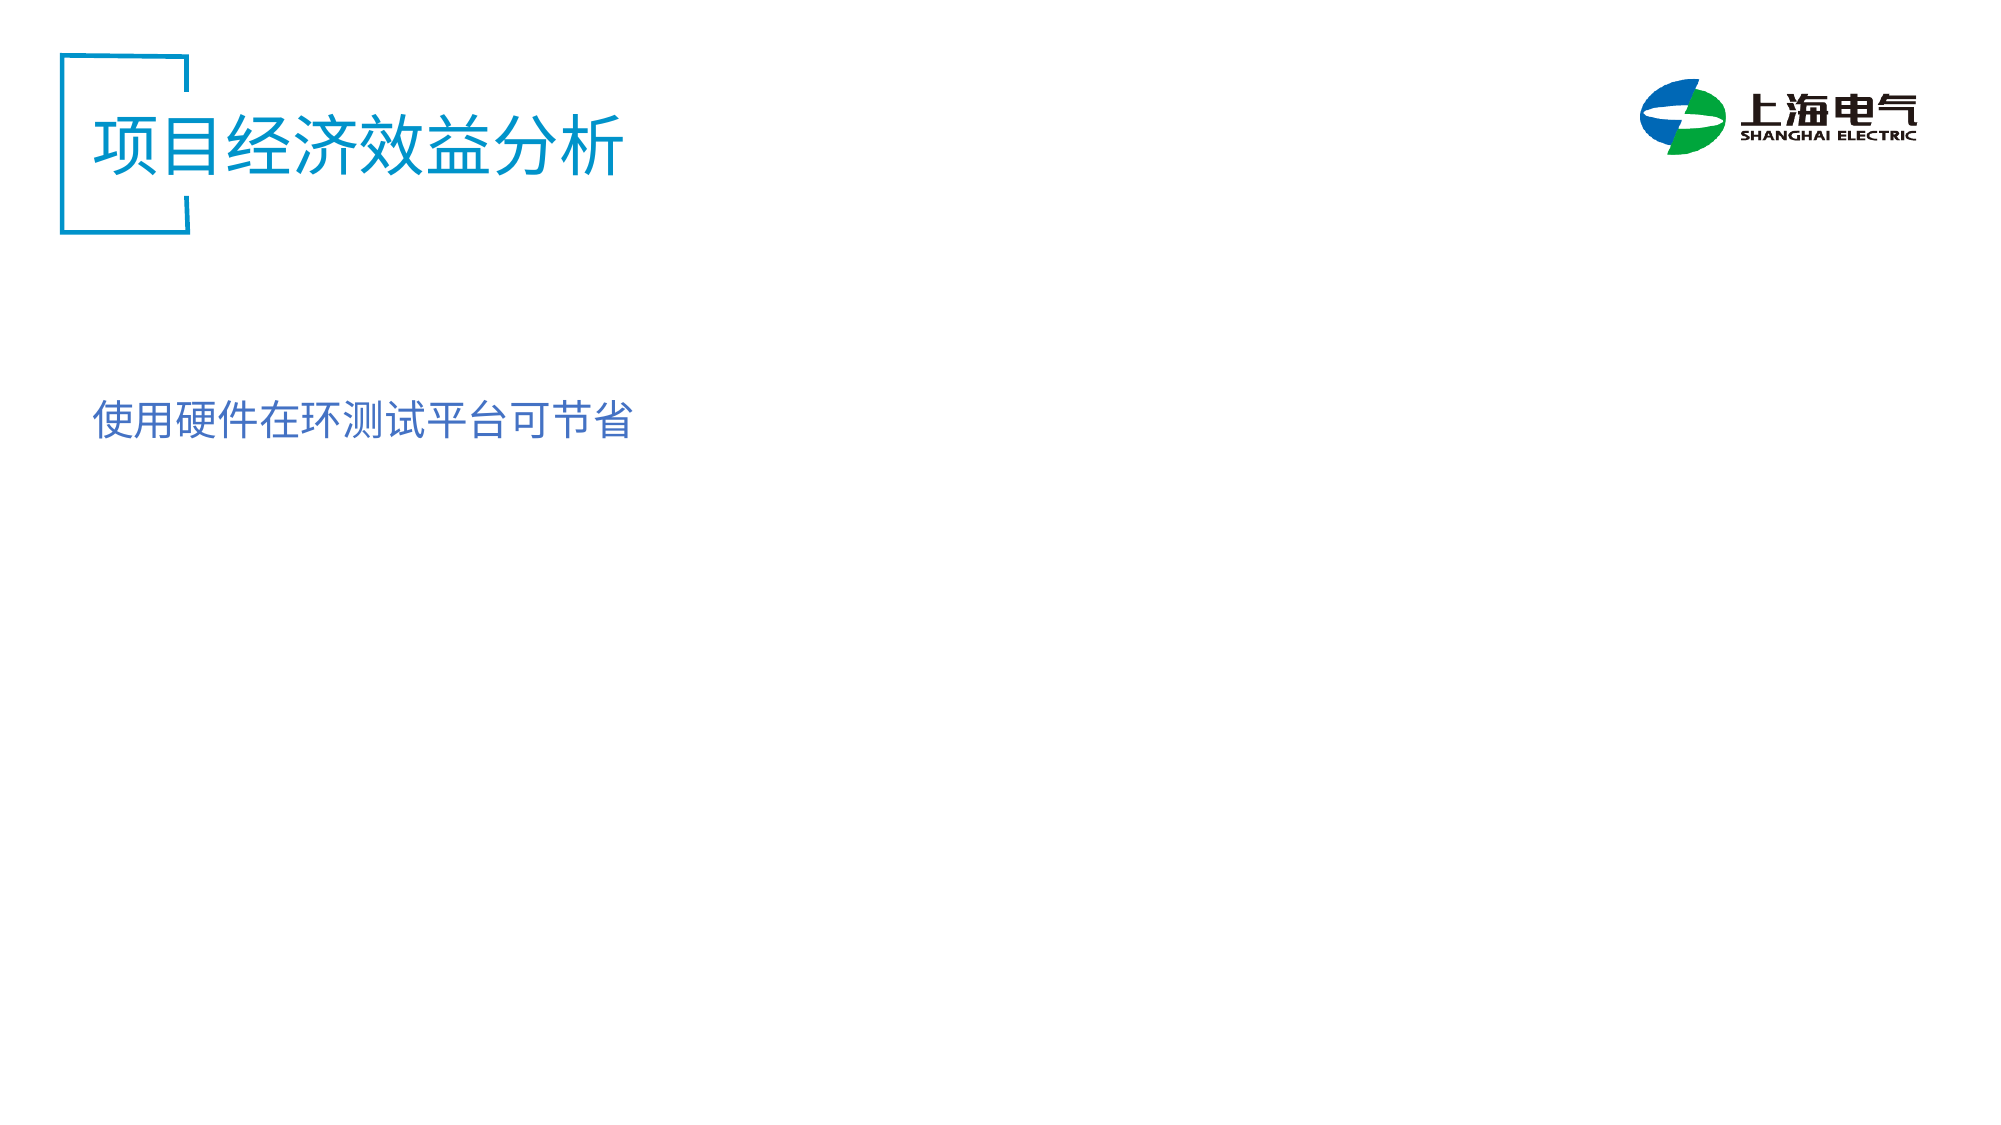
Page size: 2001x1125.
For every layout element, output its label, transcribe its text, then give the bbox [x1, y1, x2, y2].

picture [1640, 76, 1925, 157]
text_box 使用硬件在环测试平台可节省 [77, 361, 1965, 526]
text_box 项目经济效益分析 [77, 95, 1237, 191]
